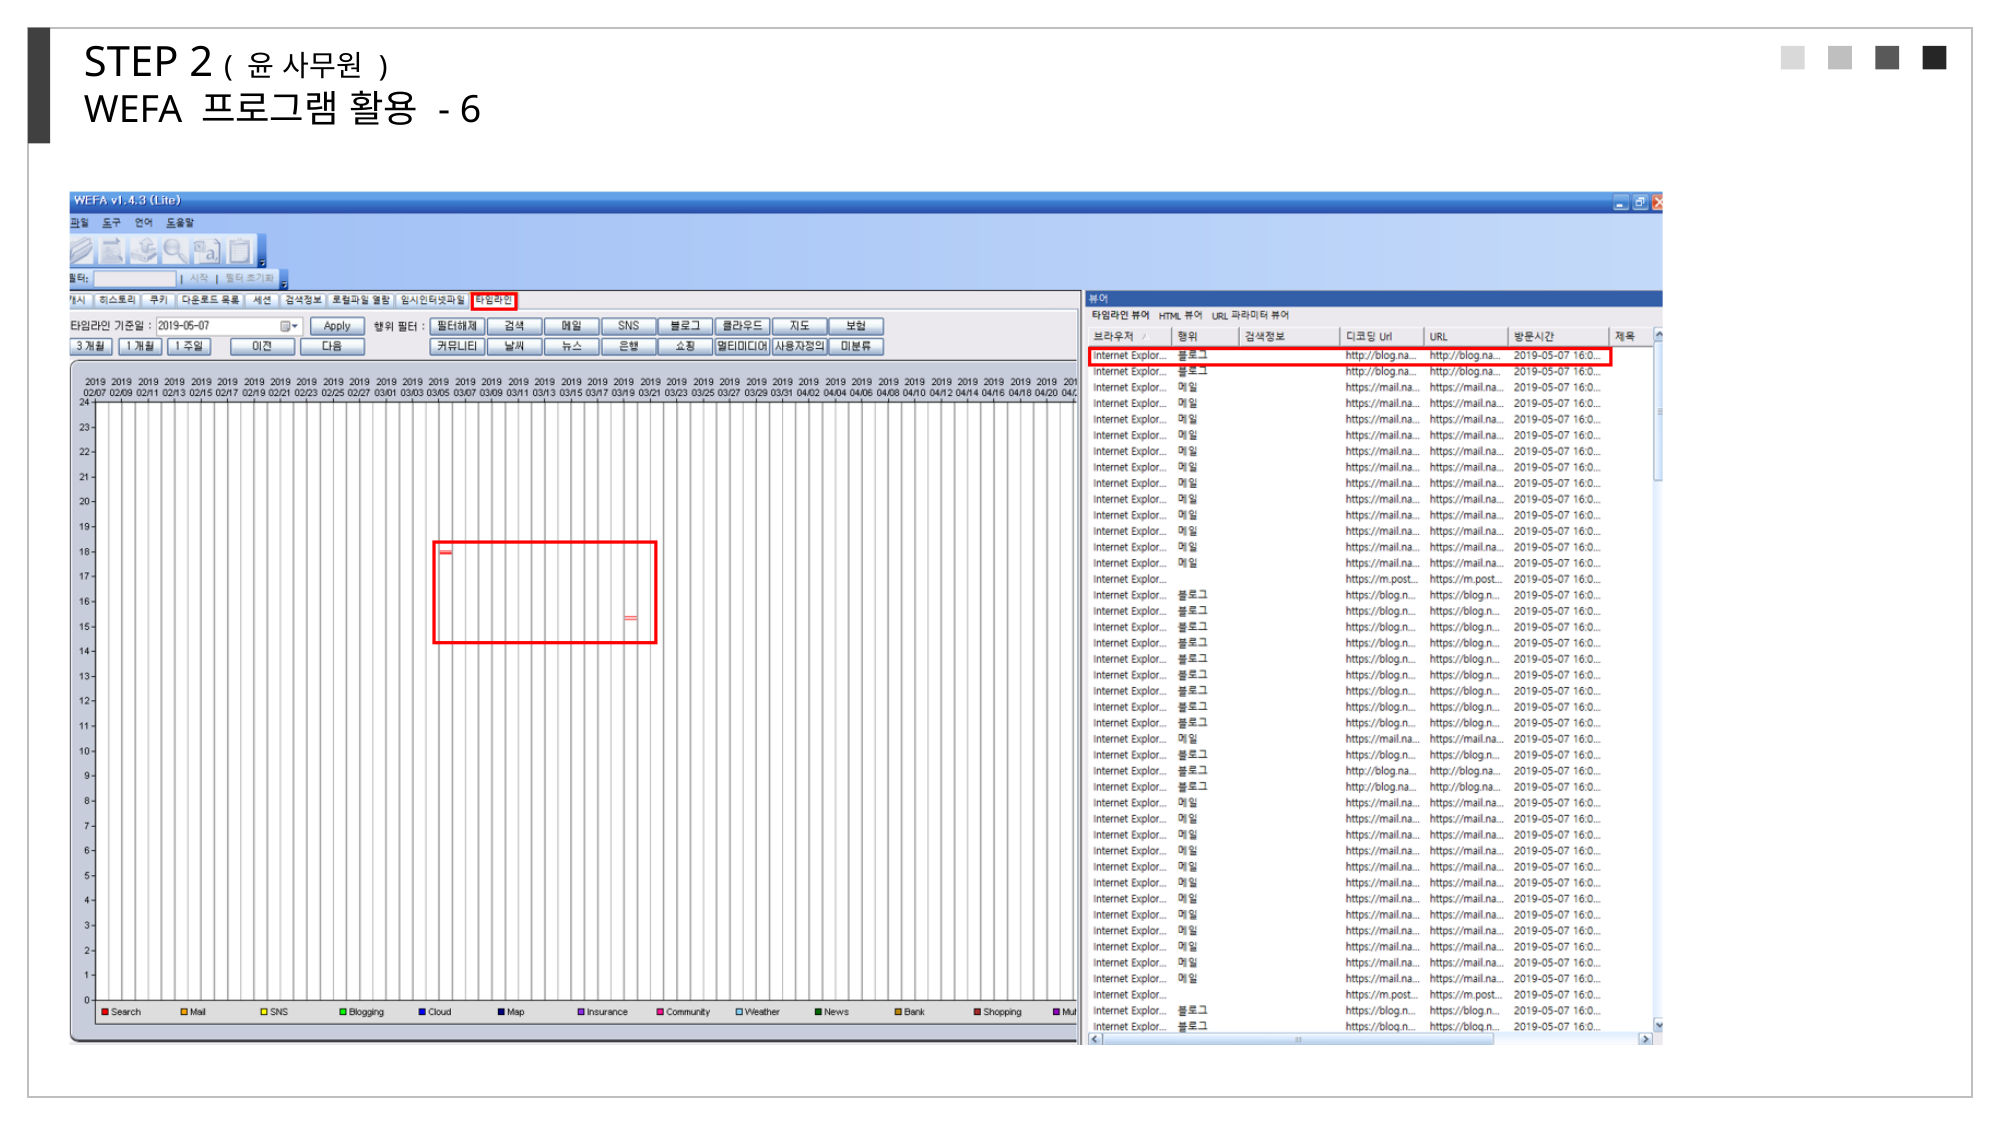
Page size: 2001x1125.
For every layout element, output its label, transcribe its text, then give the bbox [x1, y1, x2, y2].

text_box [27, 27, 51, 144]
text_box [27, 27, 1973, 1098]
picture [69, 190, 1663, 1045]
text_box [1780, 45, 1806, 70]
text_box [1922, 45, 1947, 70]
text_box [1874, 45, 1900, 70]
text_box [1827, 45, 1853, 70]
text_box STEP 2 ( 윤 사무원 ) WEFA 프로그램 활용 - 6 [69, 27, 866, 138]
